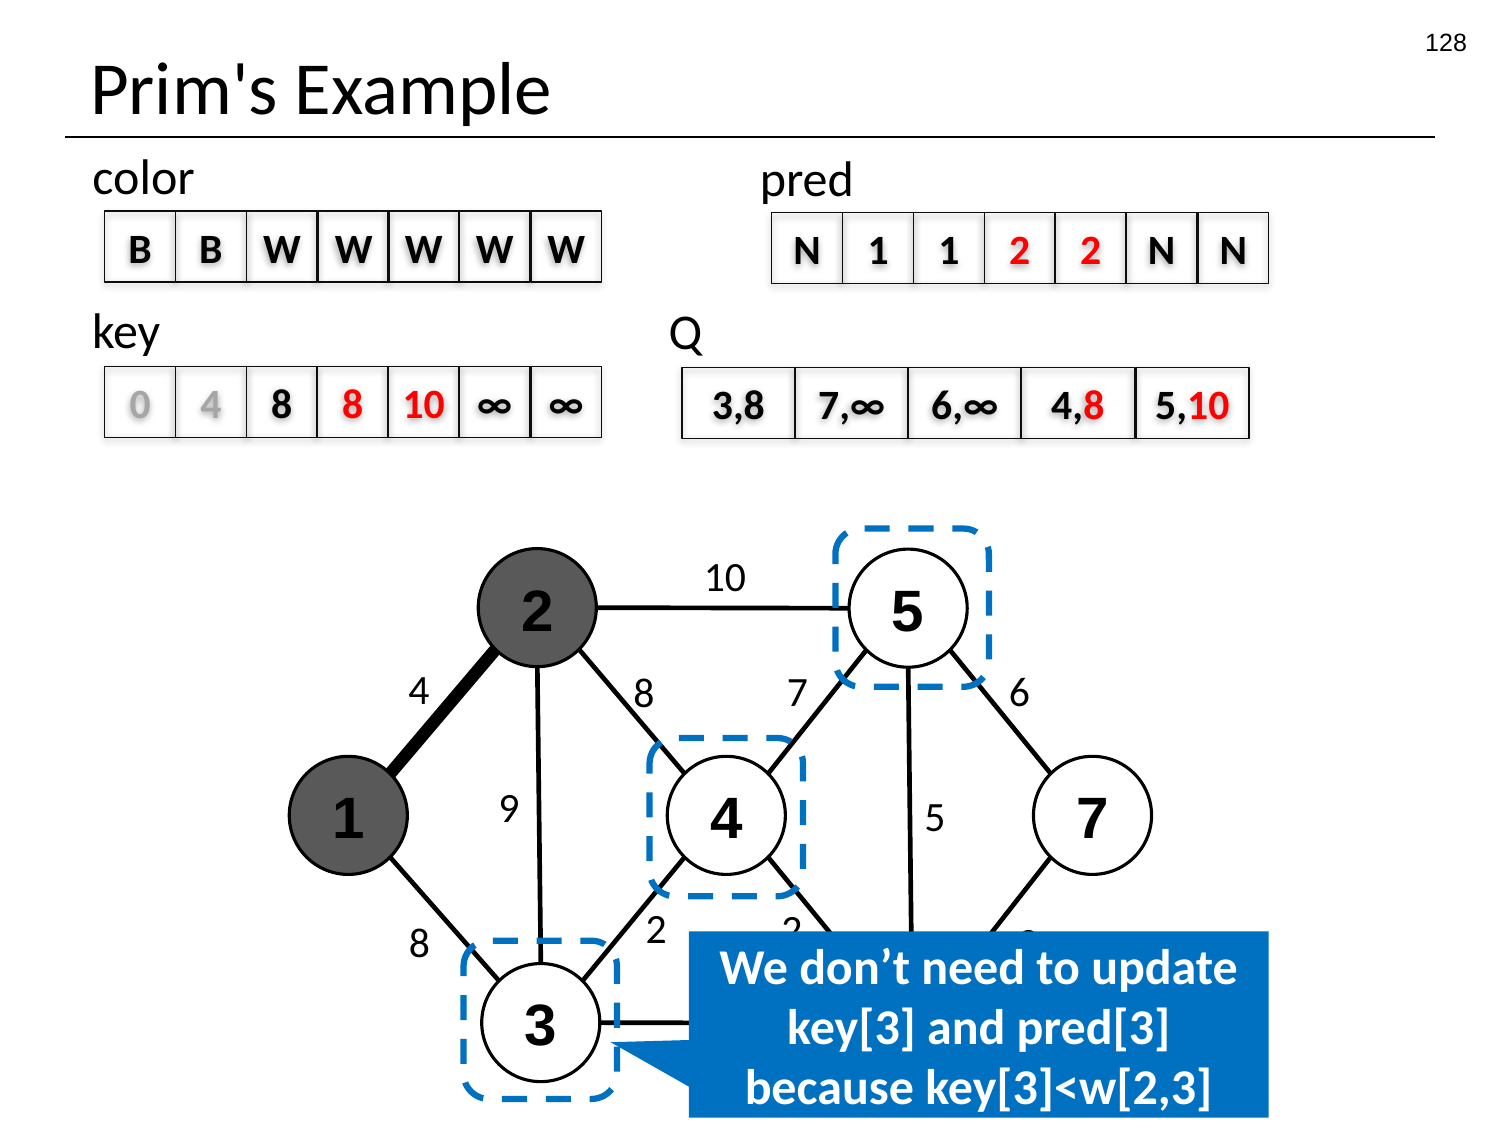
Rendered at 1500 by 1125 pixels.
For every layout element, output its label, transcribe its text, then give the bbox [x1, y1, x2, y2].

text_box 4 [175, 366, 244, 438]
text_box color [77, 137, 210, 212]
text_box We don’t need to update key[3] and pred[3] because key[3]<w[2,3] [610, 931, 1269, 1118]
text_box pred [744, 138, 869, 214]
text_box 2 [478, 548, 597, 667]
text_box color [533, 940, 543, 967]
text_box [463, 940, 618, 1100]
text_box 3,8 [681, 367, 792, 439]
text_box 1 [842, 212, 913, 284]
text_box 5 [917, 782, 961, 848]
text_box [949, 649, 1051, 774]
text_box 2 [984, 212, 1054, 284]
text_box W [530, 210, 602, 283]
text_box ∞ [530, 366, 602, 438]
text_box 4,8 [1020, 367, 1133, 439]
text_box 2 [1054, 212, 1125, 284]
slide_number 128 [1131, 18, 1483, 62]
text_box 4 [688, 1024, 850, 1028]
text_box N [771, 214, 839, 284]
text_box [389, 649, 496, 774]
text_box [835, 528, 989, 687]
text_box 7 [1033, 756, 1152, 875]
text_box 8 [246, 366, 314, 438]
text_box 6,∞ [907, 367, 1018, 439]
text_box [537, 666, 541, 964]
text_box 5,10 [1135, 367, 1250, 439]
text_box W [458, 210, 530, 283]
text_box 10 [387, 366, 456, 438]
text_box 1 [913, 212, 984, 284]
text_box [389, 856, 500, 982]
text_box Q [653, 291, 718, 367]
text_box W [390, 210, 458, 283]
text_box W [246, 210, 317, 283]
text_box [578, 649, 685, 774]
text_box B [175, 210, 246, 283]
text_box 8 [317, 366, 385, 438]
text_box 0 [104, 366, 173, 438]
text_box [582, 856, 685, 982]
text_box W [317, 210, 390, 283]
text_box 7,∞ [794, 367, 905, 439]
text_box [649, 738, 804, 897]
text_box 4 [904, 931, 915, 969]
text_box key [77, 290, 176, 366]
text_box 10 [688, 542, 762, 606]
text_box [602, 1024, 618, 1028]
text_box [907, 666, 912, 965]
text_box N [1125, 212, 1197, 284]
text_box B [104, 212, 172, 283]
title Prim's Example [75, 20, 1425, 138]
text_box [767, 649, 867, 774]
text_box 9 [483, 773, 531, 838]
text_box N [1197, 212, 1269, 284]
text_box 0 [835, 610, 847, 614]
text_box ∞ [458, 366, 528, 438]
text_box 1 [289, 756, 408, 875]
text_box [767, 856, 871, 982]
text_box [953, 856, 1051, 982]
